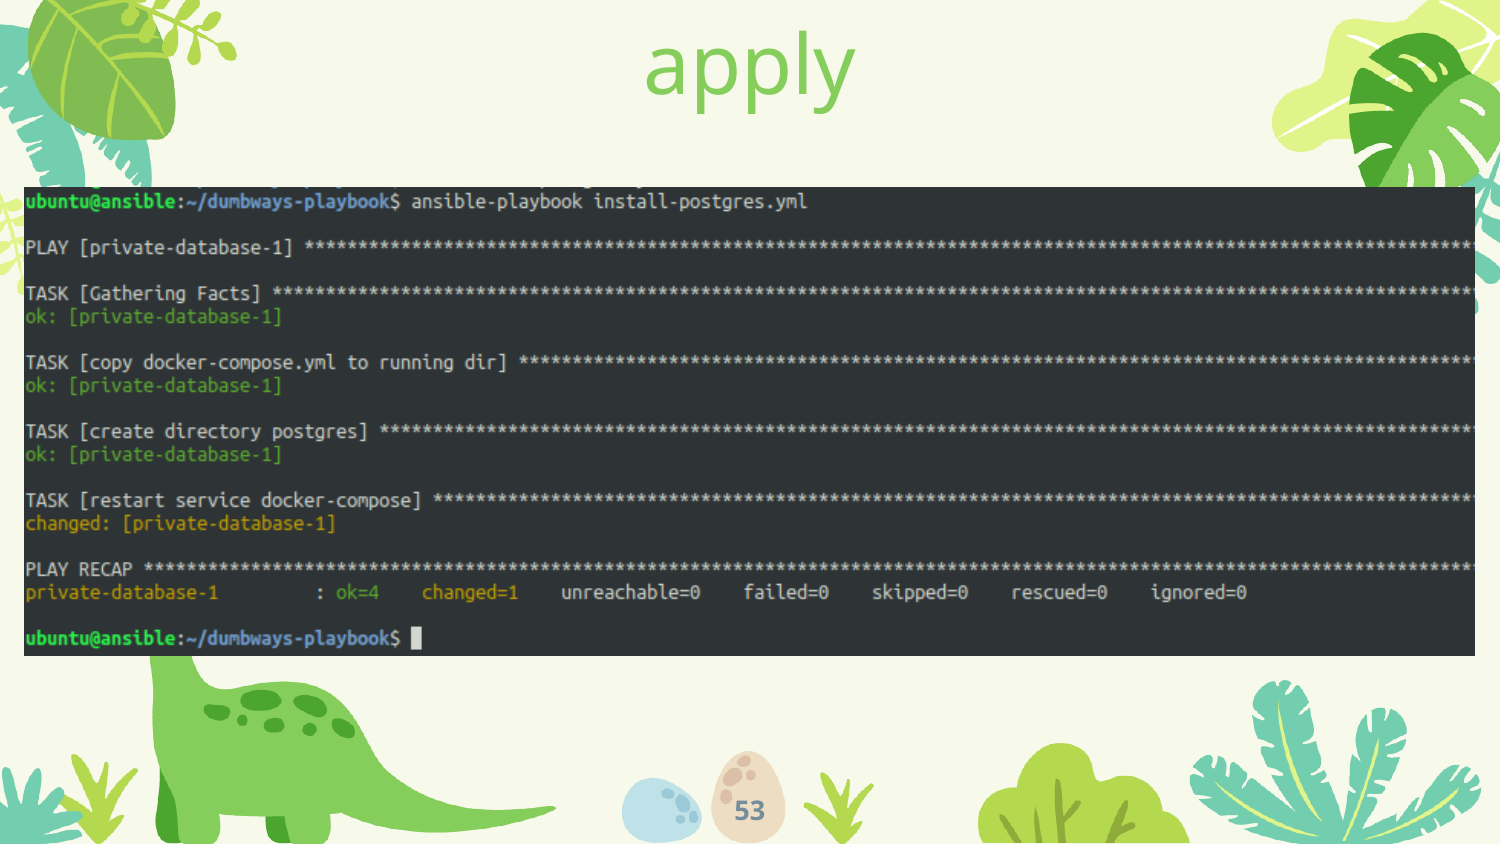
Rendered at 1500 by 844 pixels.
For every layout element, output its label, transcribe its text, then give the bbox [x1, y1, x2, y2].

slide_number ‹#› [705, 779, 795, 844]
title apply [0, 0, 1500, 113]
picture [0, 113, 1500, 844]
